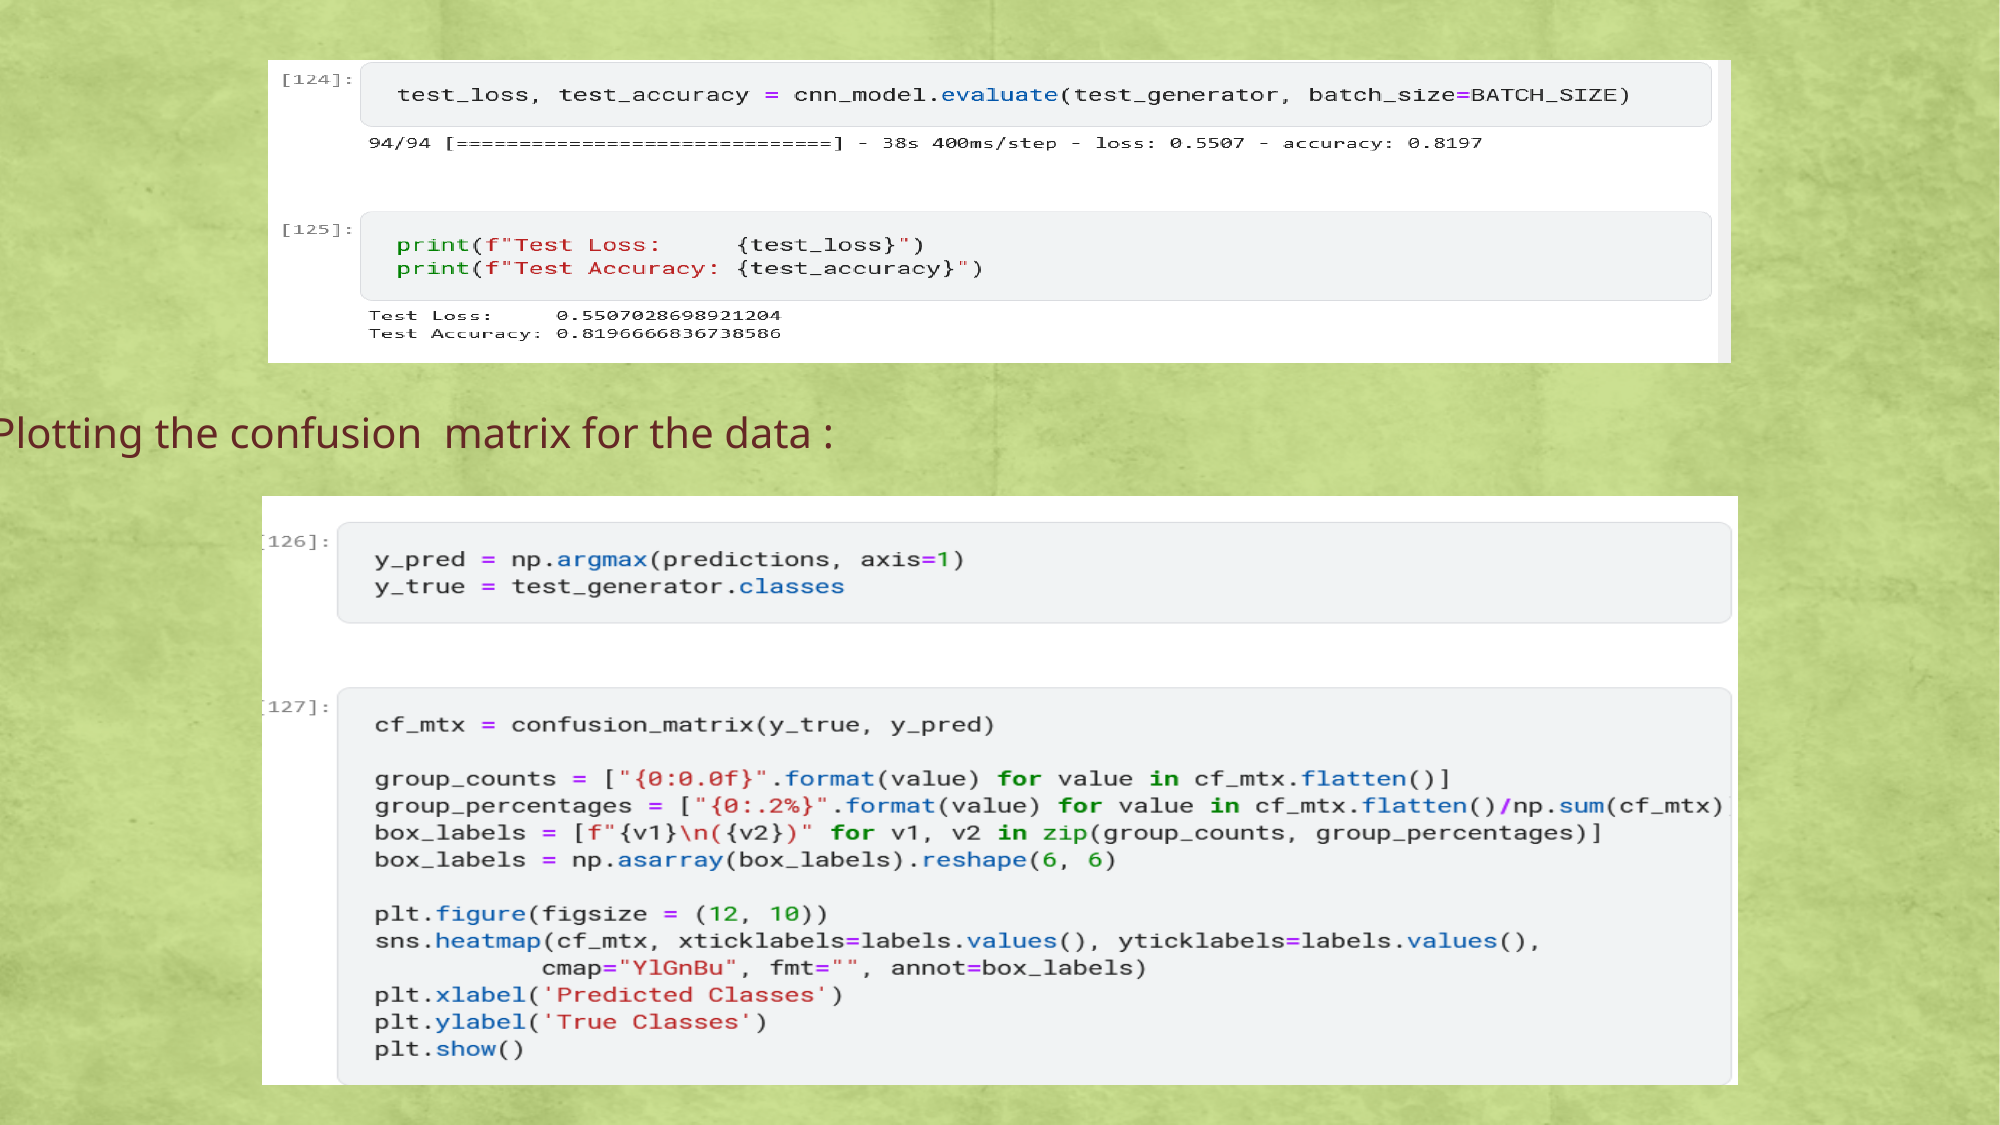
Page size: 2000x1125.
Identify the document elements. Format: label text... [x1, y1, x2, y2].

text_box Plotting the confusion matrix for the data : [0, 395, 850, 464]
picture [268, 60, 1731, 363]
picture [262, 496, 1738, 1085]
